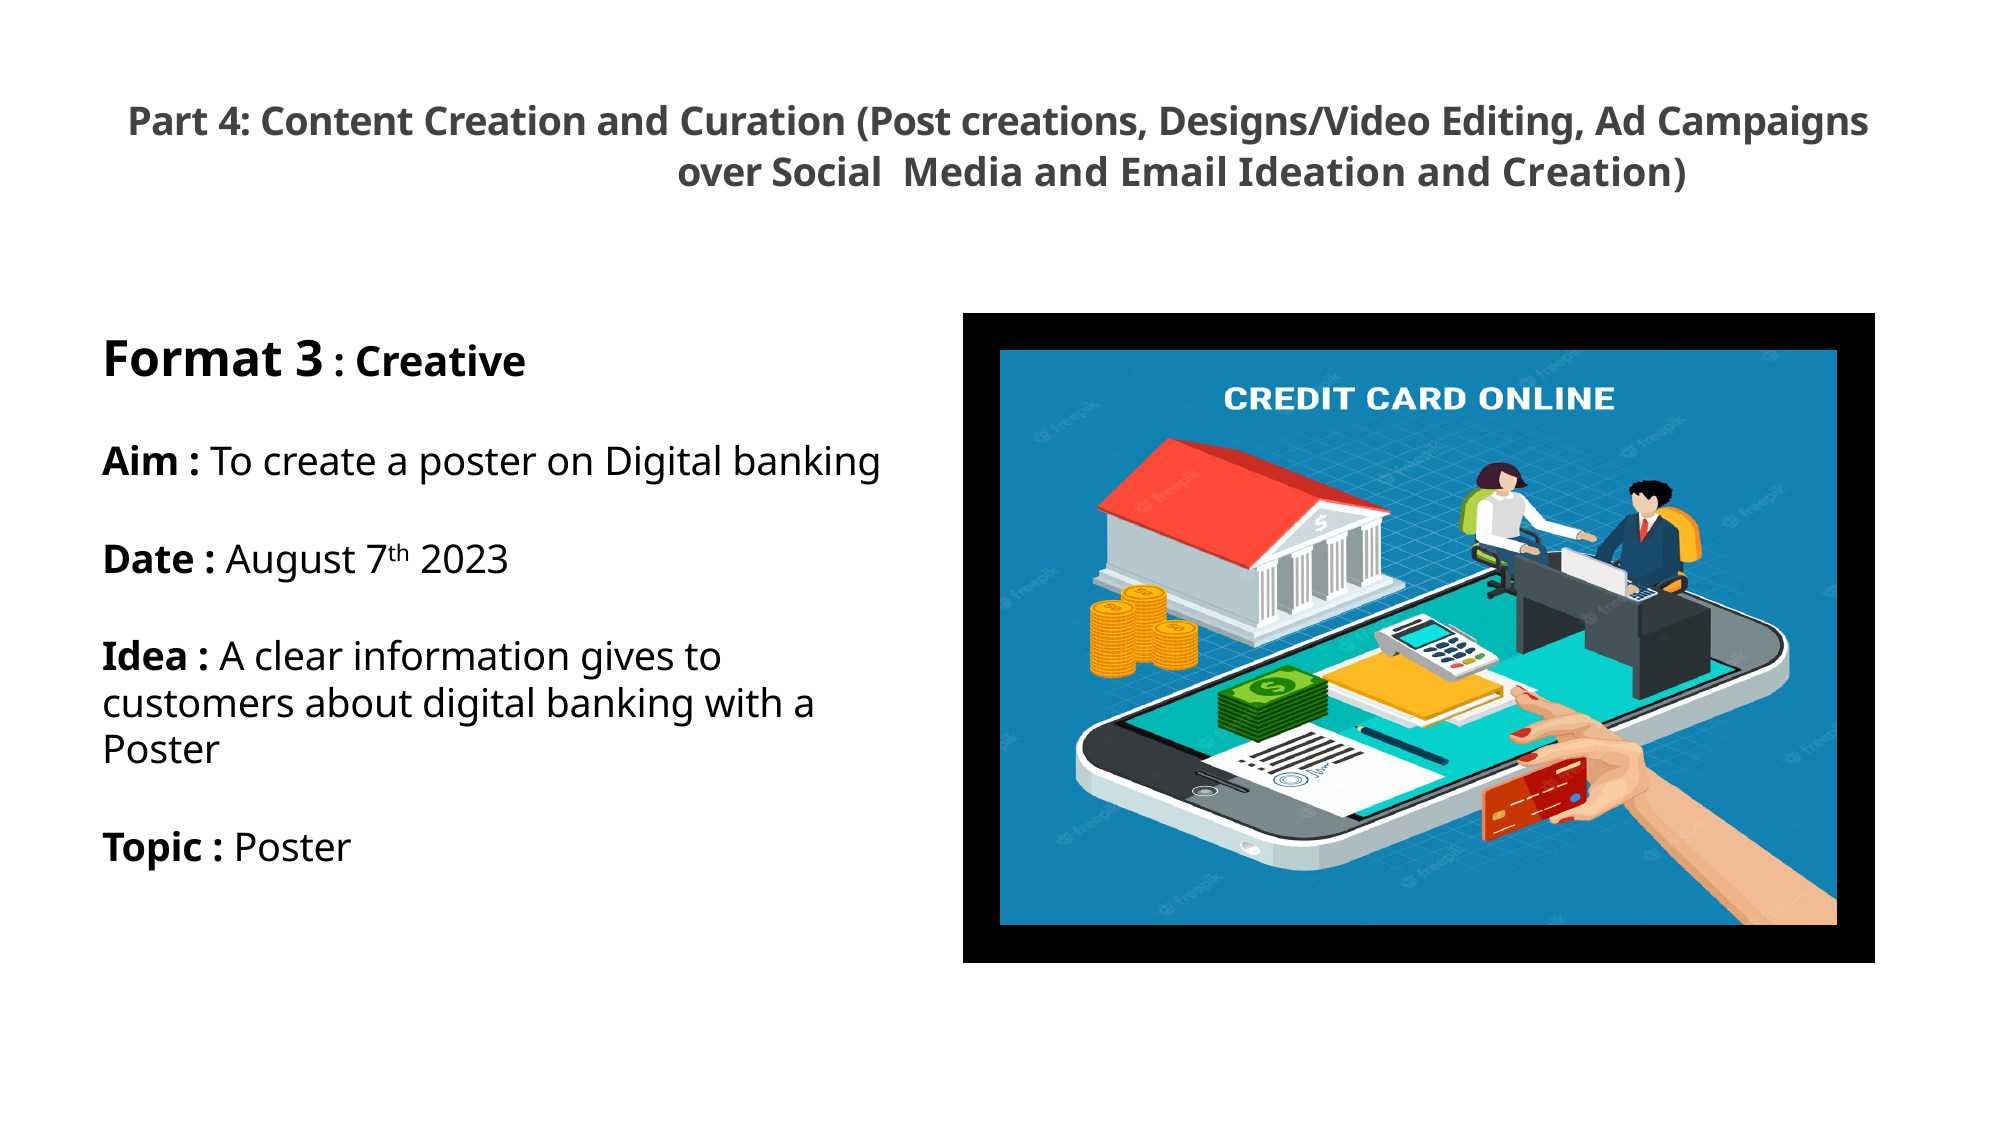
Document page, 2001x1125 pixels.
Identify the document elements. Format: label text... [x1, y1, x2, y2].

title Part 4: Content Creation and Curation (Post creations, Designs/Video Editing, Ad Campaigns over Social Media and Email Ideation and Creation) [125, 89, 1875, 280]
picture [999, 349, 1838, 926]
text_box Format 3 : Creative Aim : To create a poster on Digital banking Date : August 7th 2023 Idea : A clear information gives to customers about digital banking with a Poster Topic : Poster [99, 337, 900, 870]
